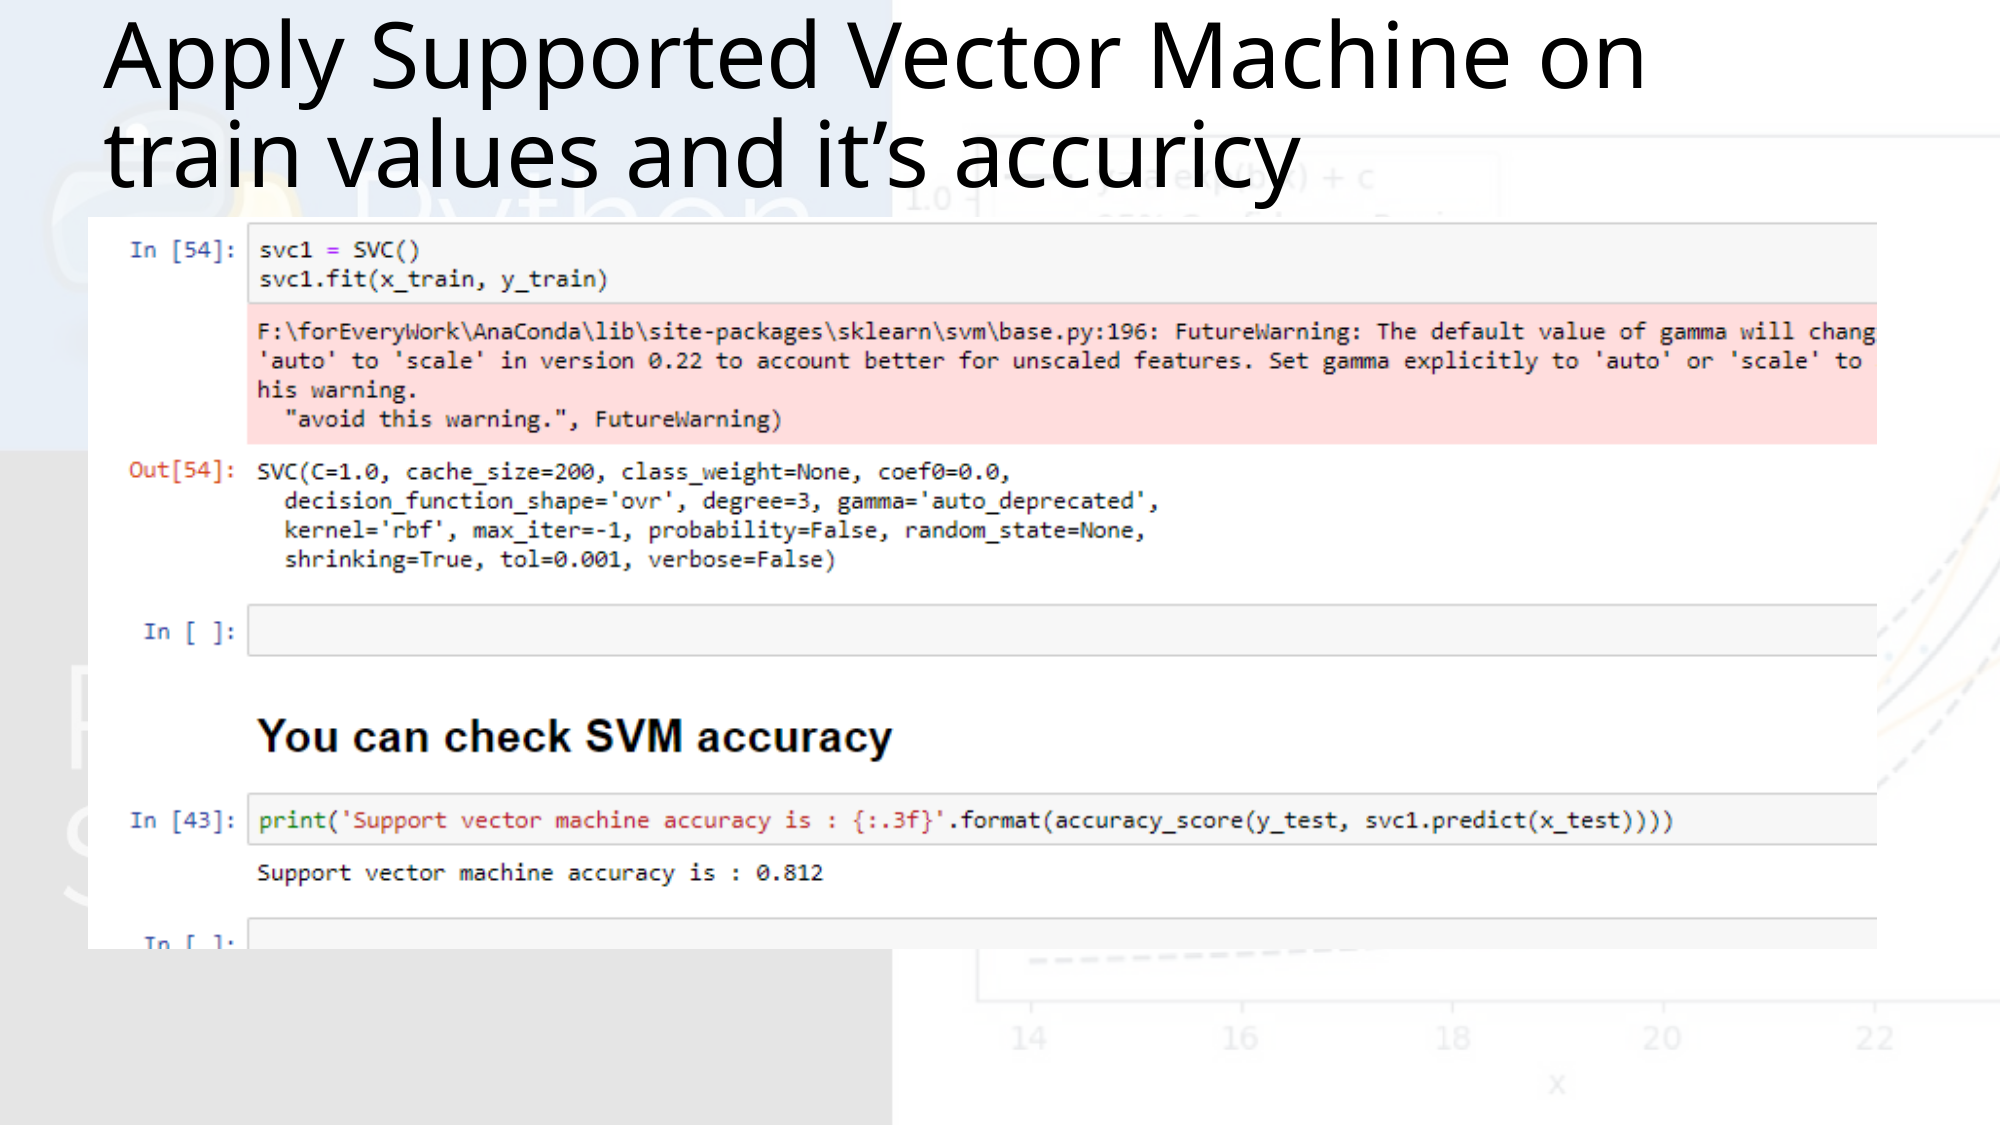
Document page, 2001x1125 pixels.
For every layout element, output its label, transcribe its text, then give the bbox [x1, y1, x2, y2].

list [88, 217, 1877, 949]
title Apply Supported Vector Machine on train values and it’s accuricy [88, 0, 1814, 217]
